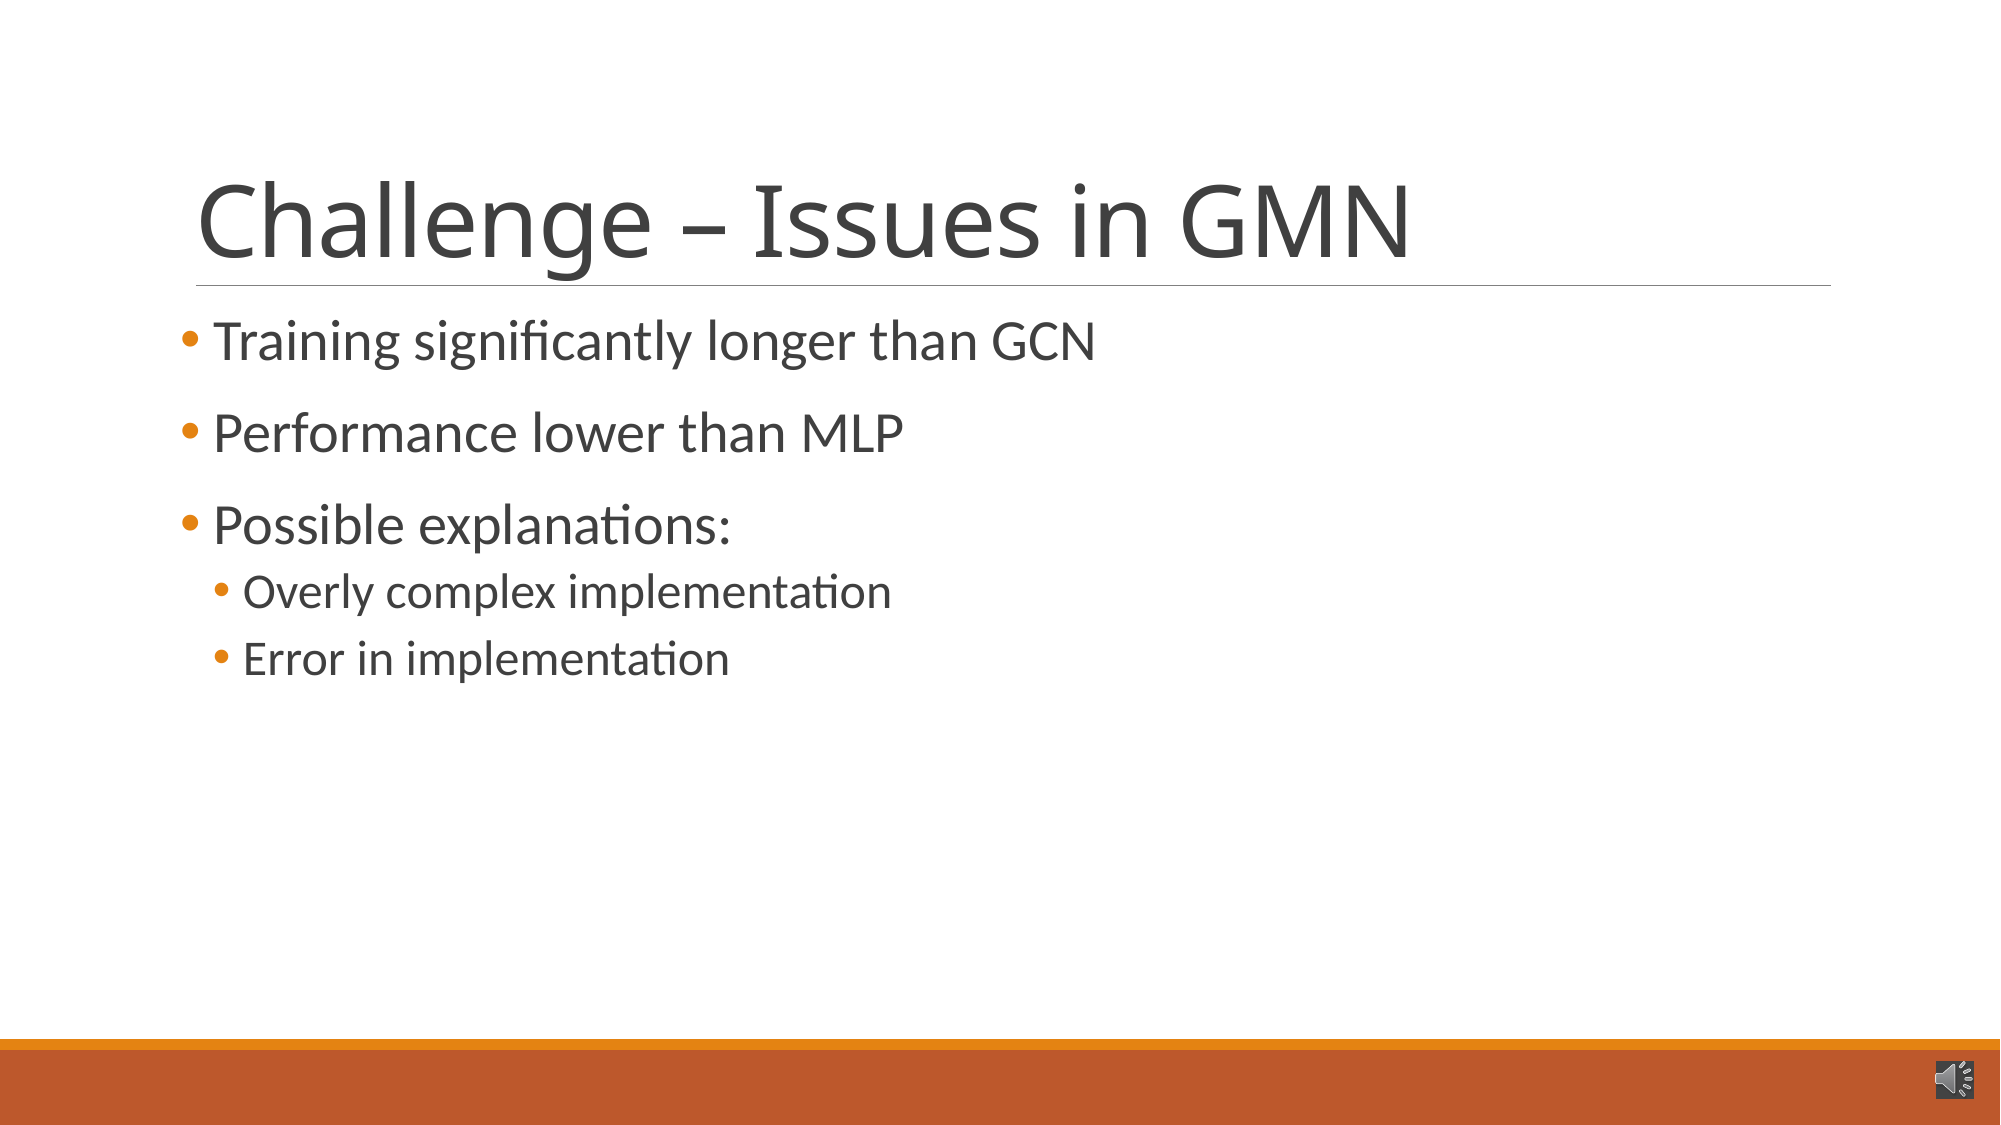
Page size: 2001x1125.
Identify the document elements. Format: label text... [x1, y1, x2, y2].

picture [1934, 1059, 1976, 1101]
title Challenge – Issues in GMN [180, 47, 1830, 285]
list Training significantly longer than GCN Performance lower than MLP Possible explanations: Overly complex implementation Error in implementation [180, 302, 1830, 963]
